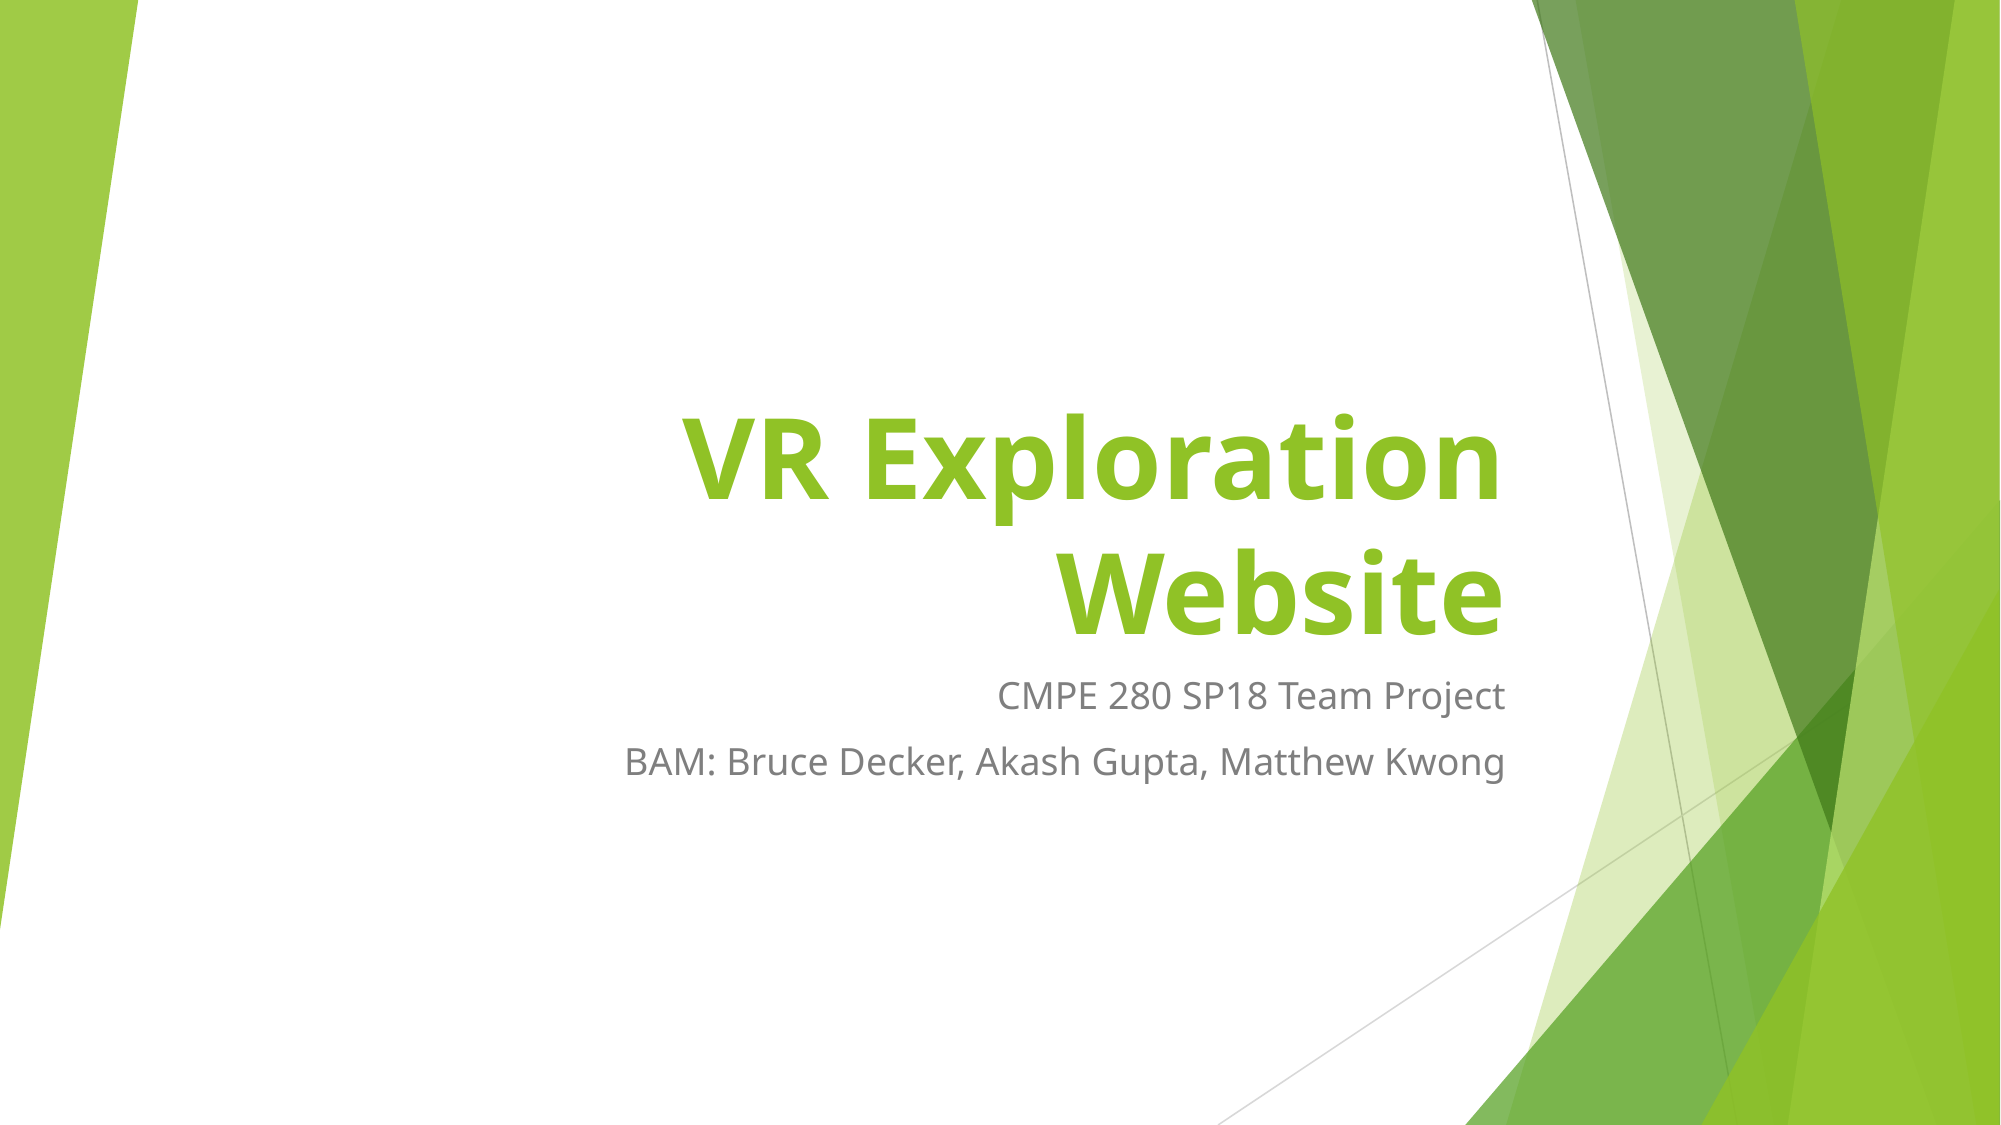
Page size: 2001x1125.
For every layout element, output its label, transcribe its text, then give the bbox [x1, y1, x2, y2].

title VR Exploration Website [247, 394, 1522, 664]
subtitle CMPE 280 SP18 Team Project BAM: Bruce Decker, Akash Gupta, Matthew Kwong [247, 664, 1522, 845]
